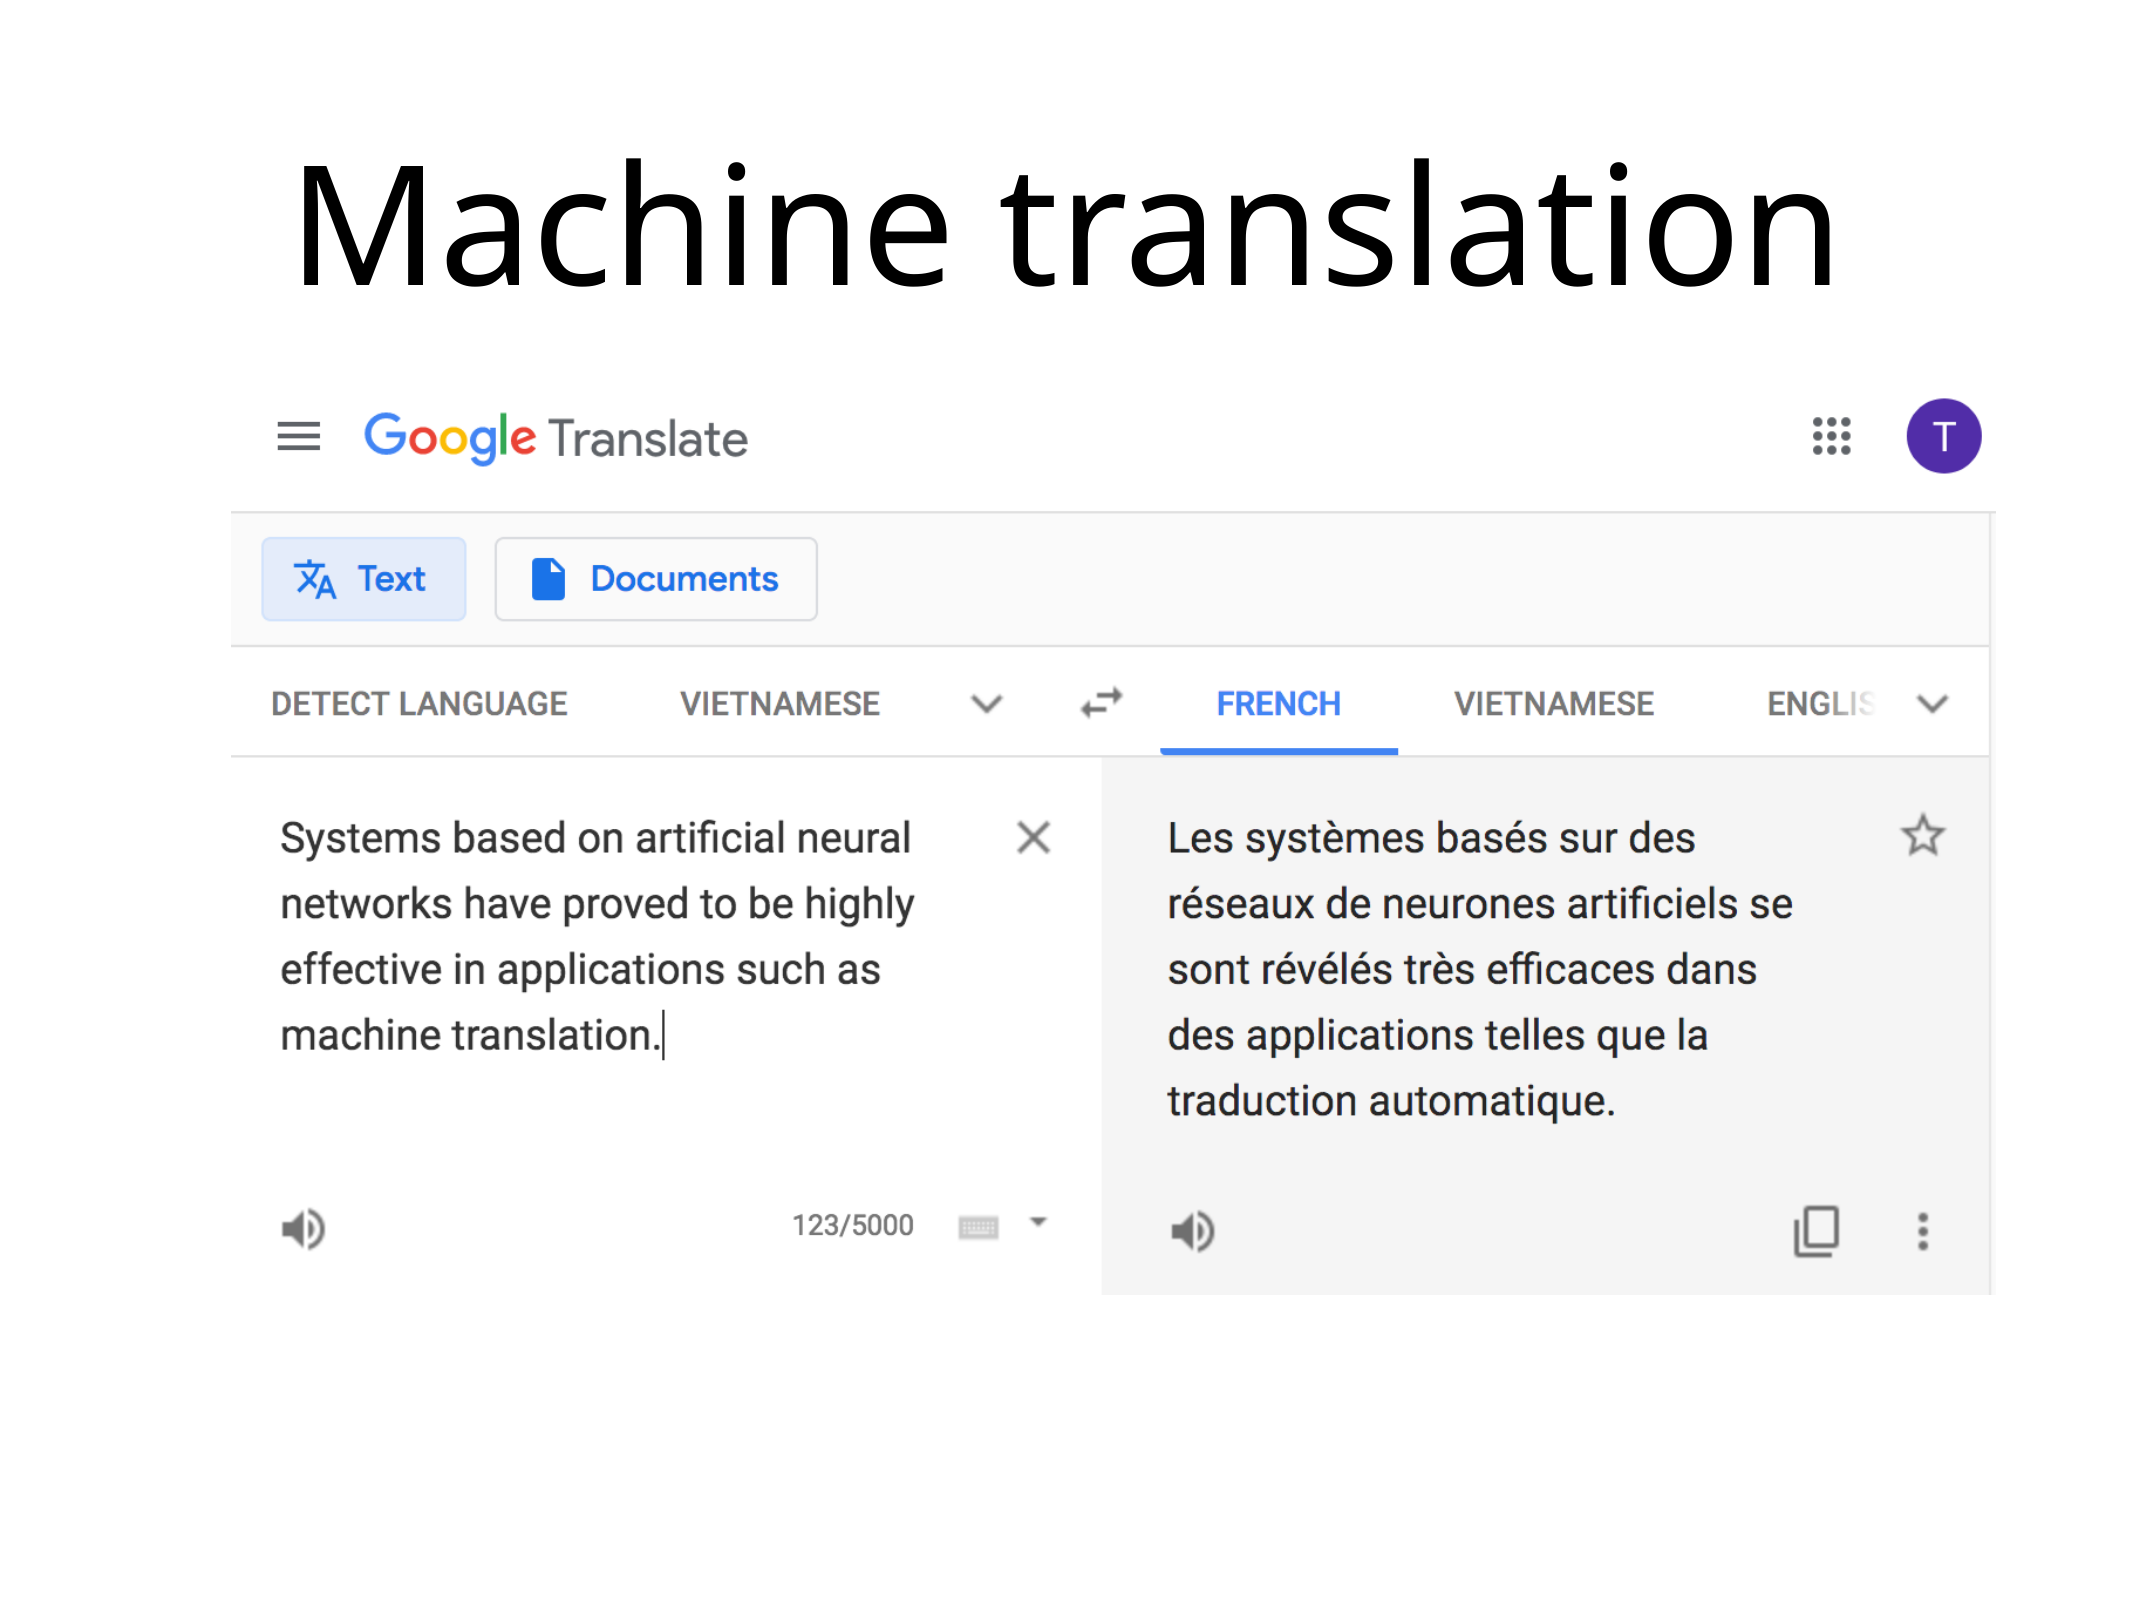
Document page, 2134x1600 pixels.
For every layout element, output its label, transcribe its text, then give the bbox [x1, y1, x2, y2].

title Machine translation [155, 41, 1978, 397]
picture [230, 368, 1996, 1295]
